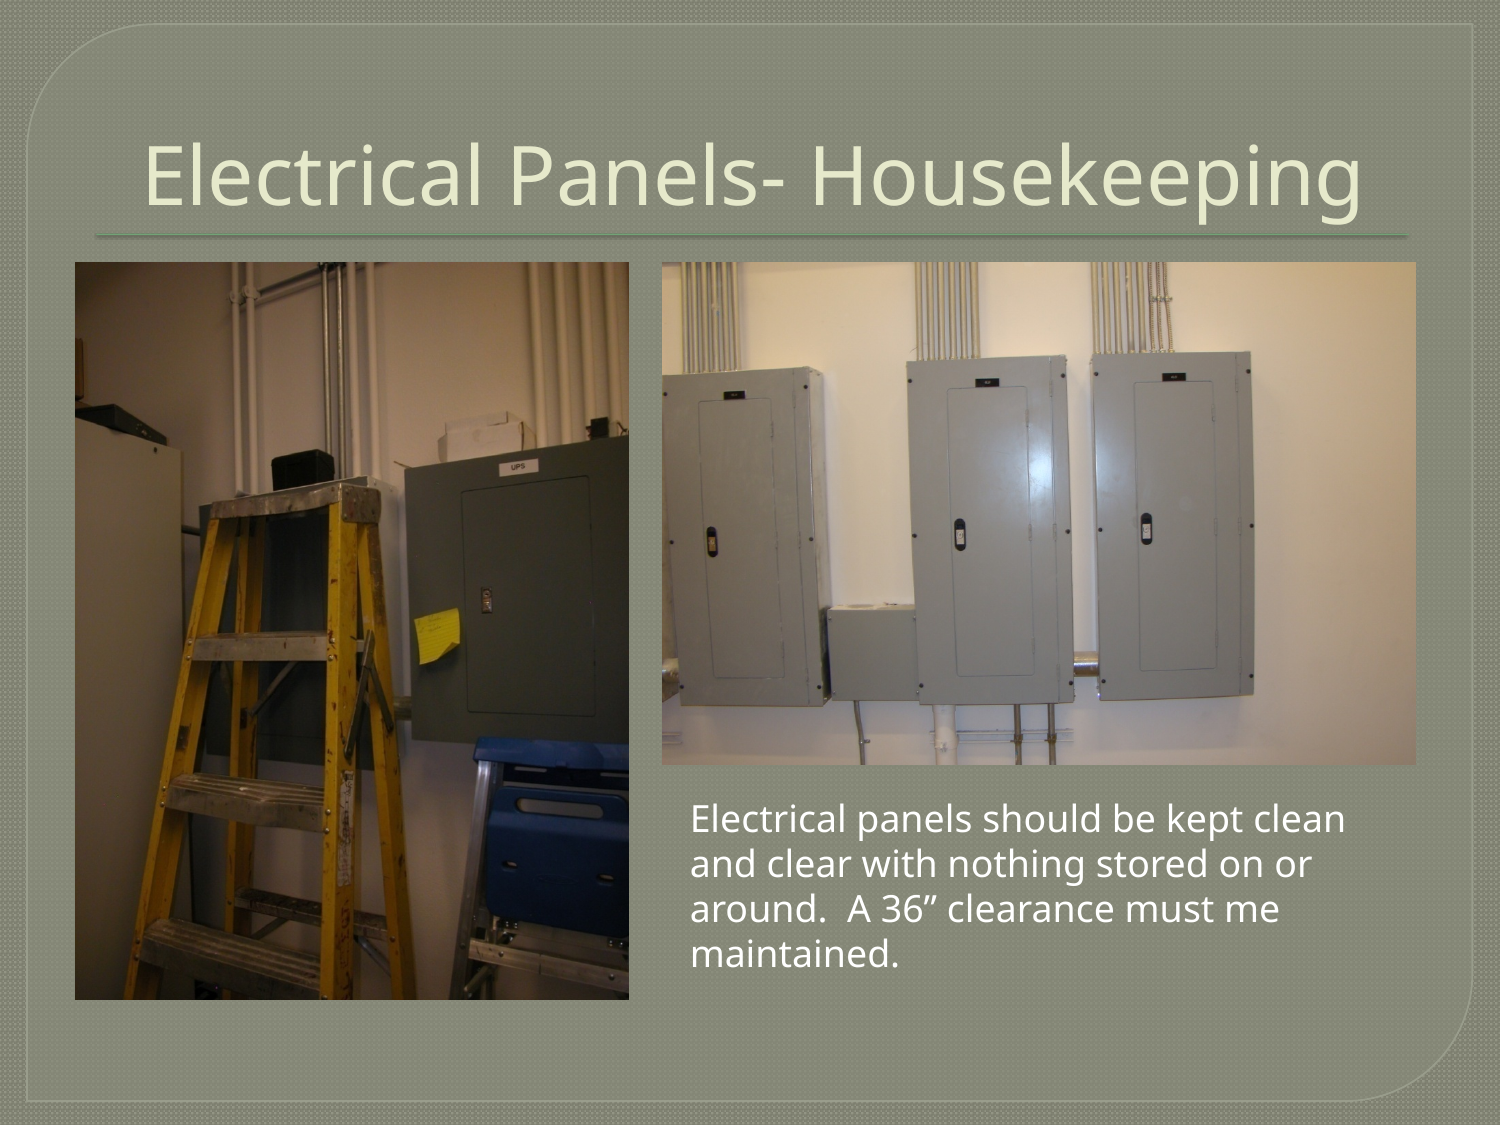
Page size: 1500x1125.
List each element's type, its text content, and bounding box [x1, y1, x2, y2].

title Electrical Panels- Housekeeping [75, 41, 1425, 230]
text_box Electrical panels should be kept clean and clear with nothing stored on or around. A 36” clearance must me maintained. [675, 787, 1375, 983]
picture [662, 262, 1416, 765]
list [74, 262, 629, 1001]
